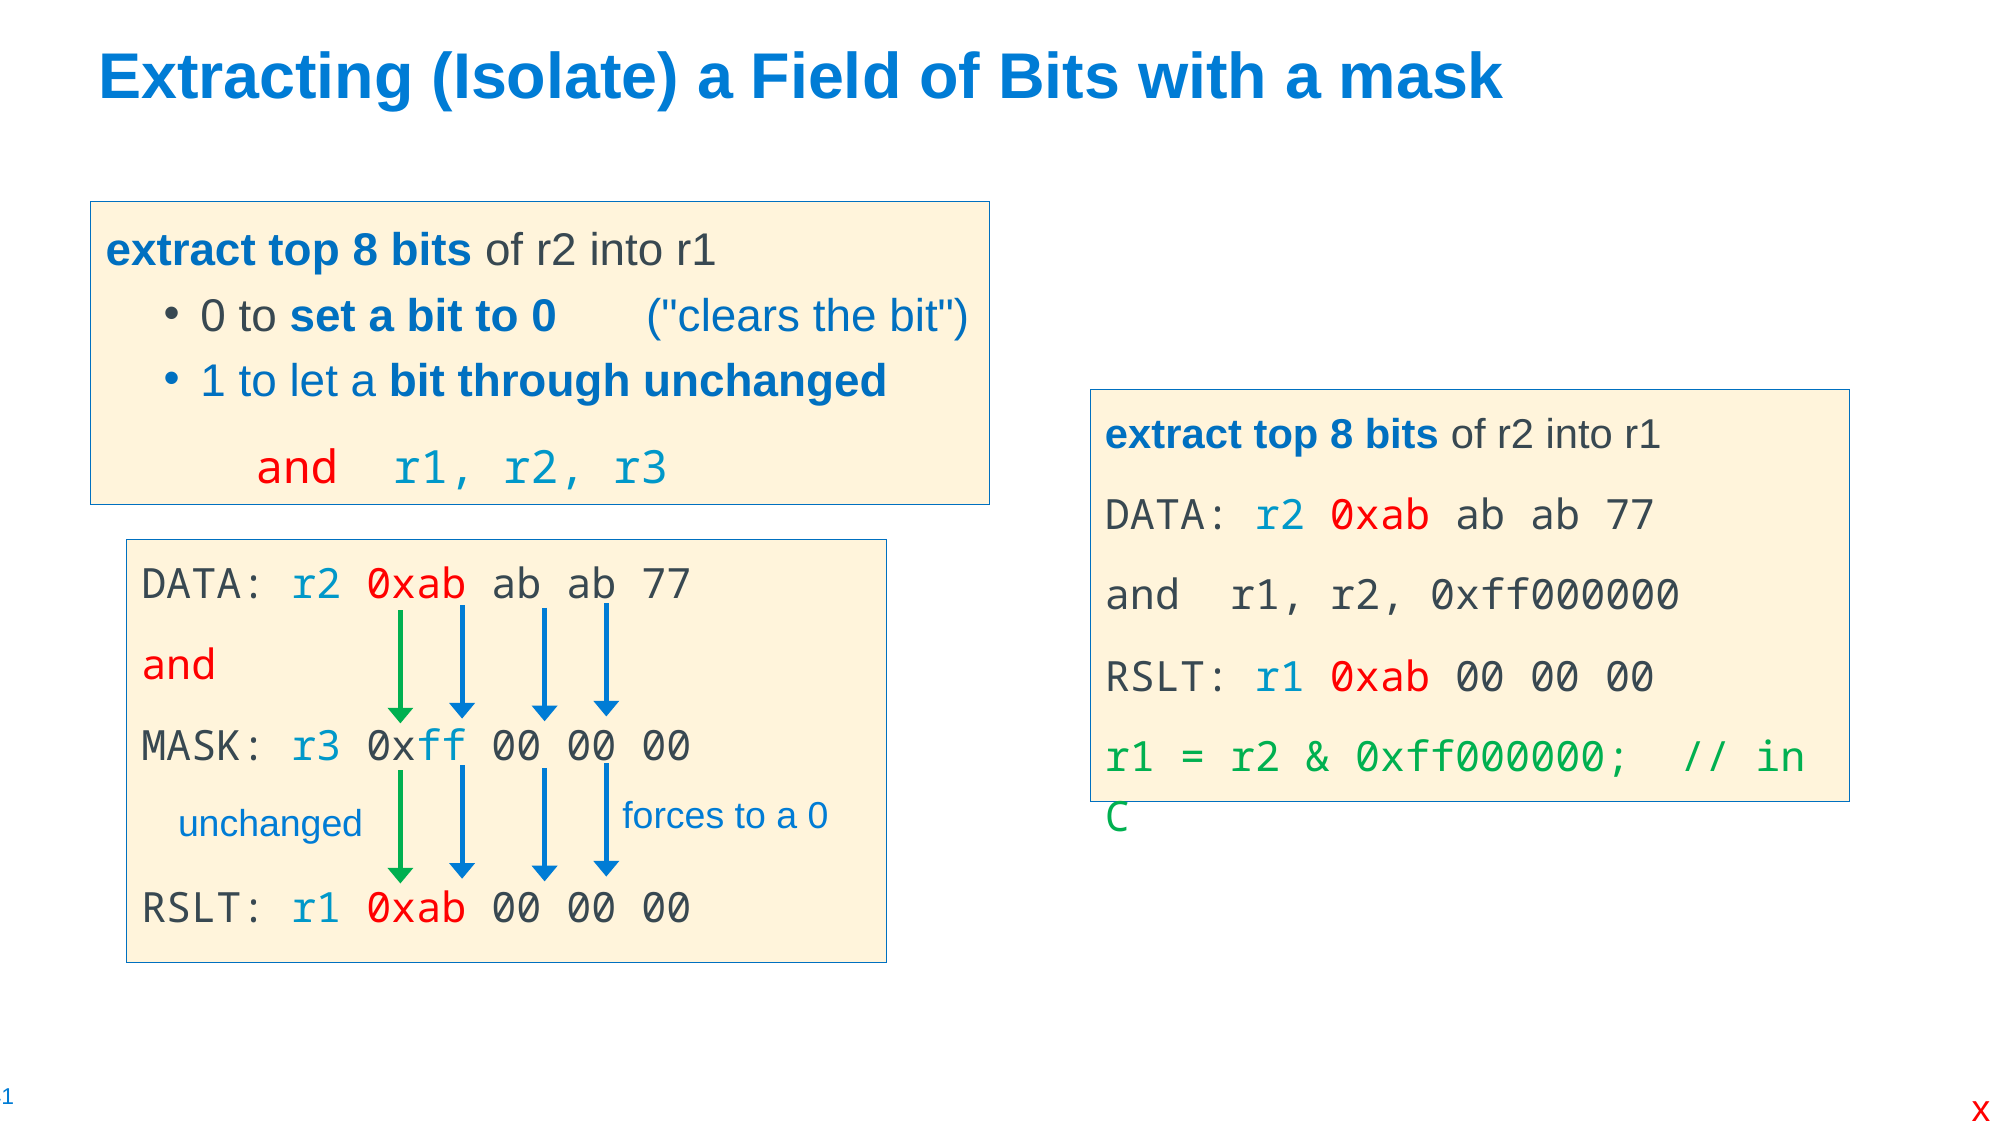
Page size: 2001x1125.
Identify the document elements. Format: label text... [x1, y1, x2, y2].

title Extracting (Isolate) a Field of Bits with a mask [83, 34, 1897, 121]
text_box extract top 8 bits of r2 into r1 DATA: r2 0xab ab ab 77 and r1, r2, 0xff000000 RSLT: r1 0xab 00 00 00 r1 = r2 & 0xff000000; // in C [1090, 389, 1850, 802]
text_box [126, 539, 887, 963]
text_box extract top 8 bits of r2 into r1 0 to set a bit to 0 ("clears the bit") 1 to let a bit through unchanged and r1, r2, r3 [90, 201, 990, 505]
text_box x [1956, 1076, 2000, 1125]
